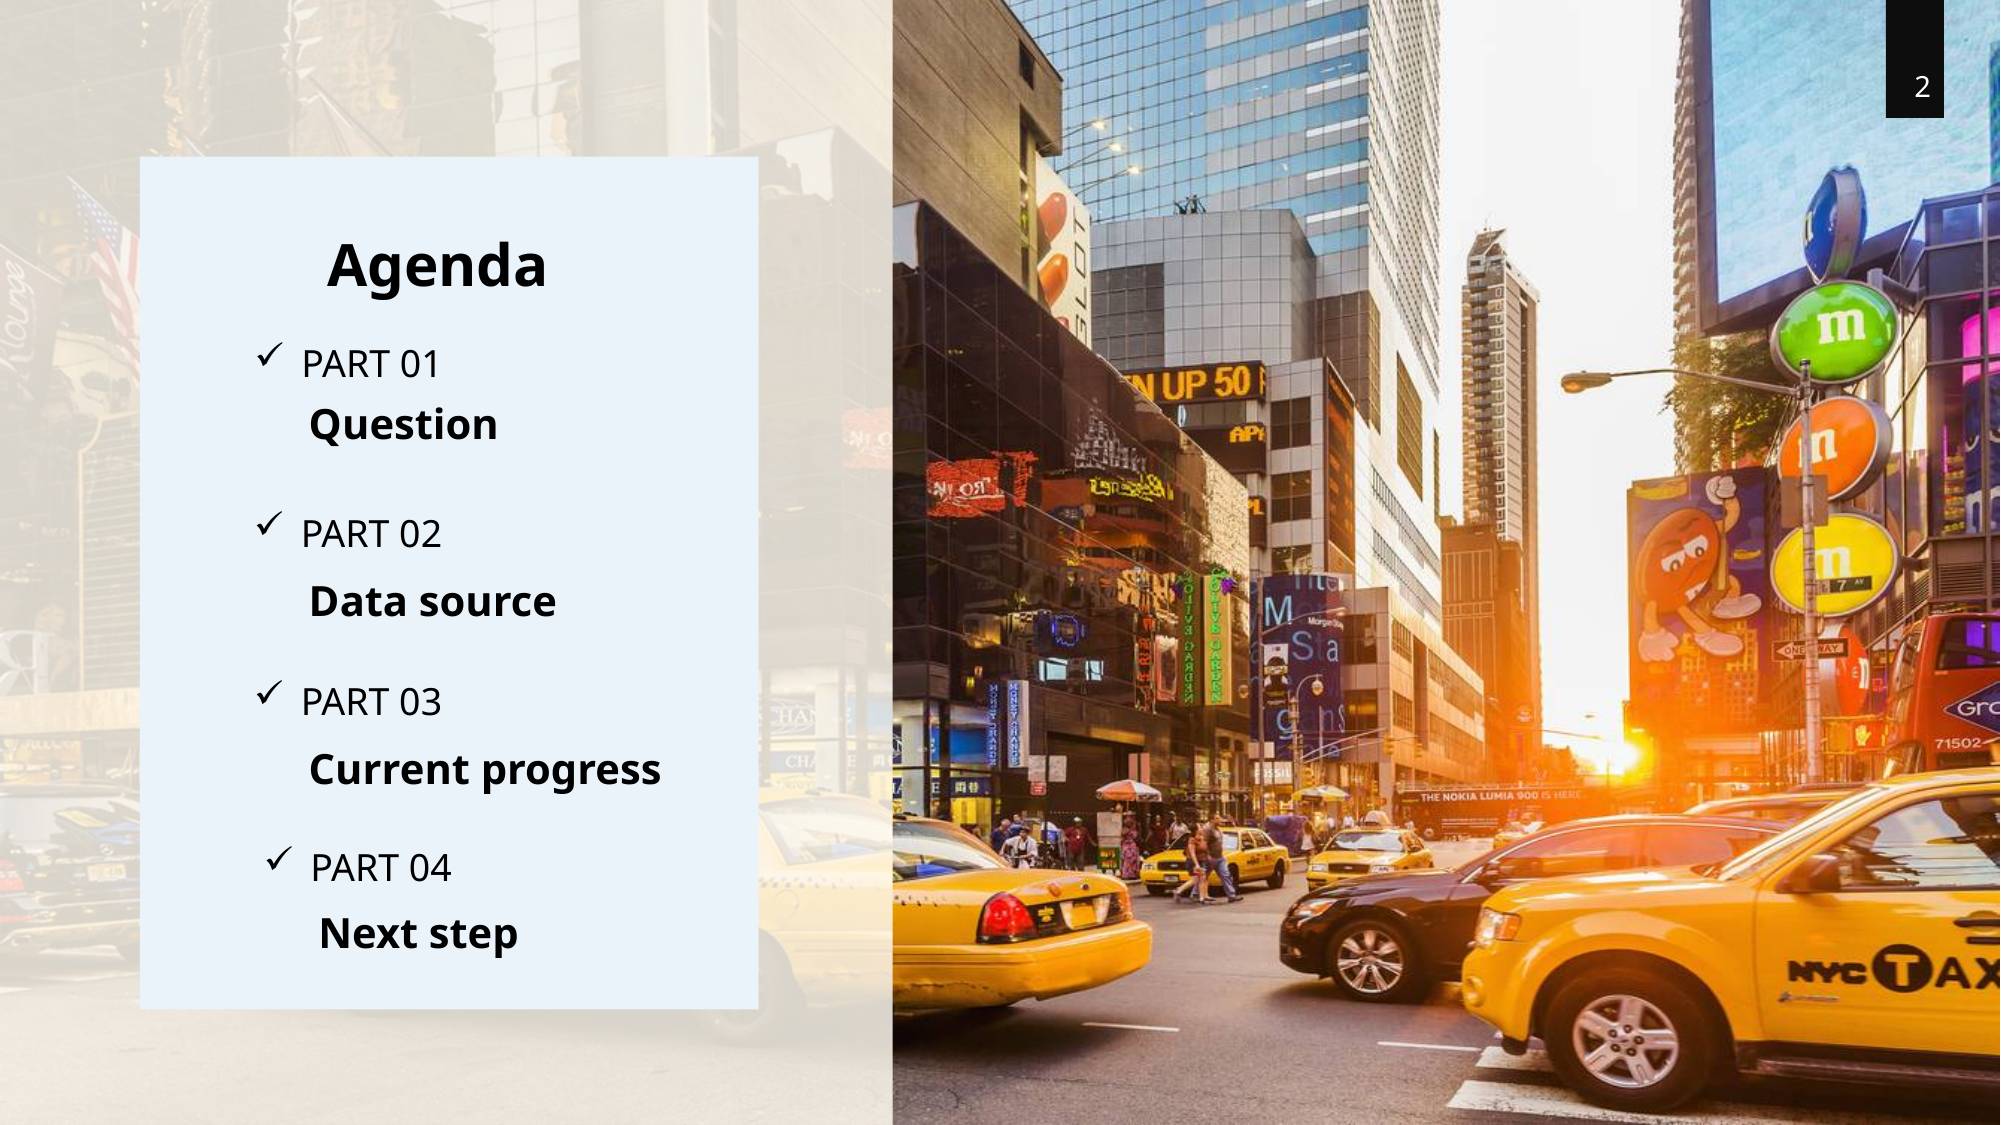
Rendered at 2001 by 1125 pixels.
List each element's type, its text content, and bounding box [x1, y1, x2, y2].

text_box Agenda [312, 186, 692, 306]
text_box [139, 156, 760, 1010]
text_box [239, 332, 807, 957]
picture [0, 0, 2001, 1125]
